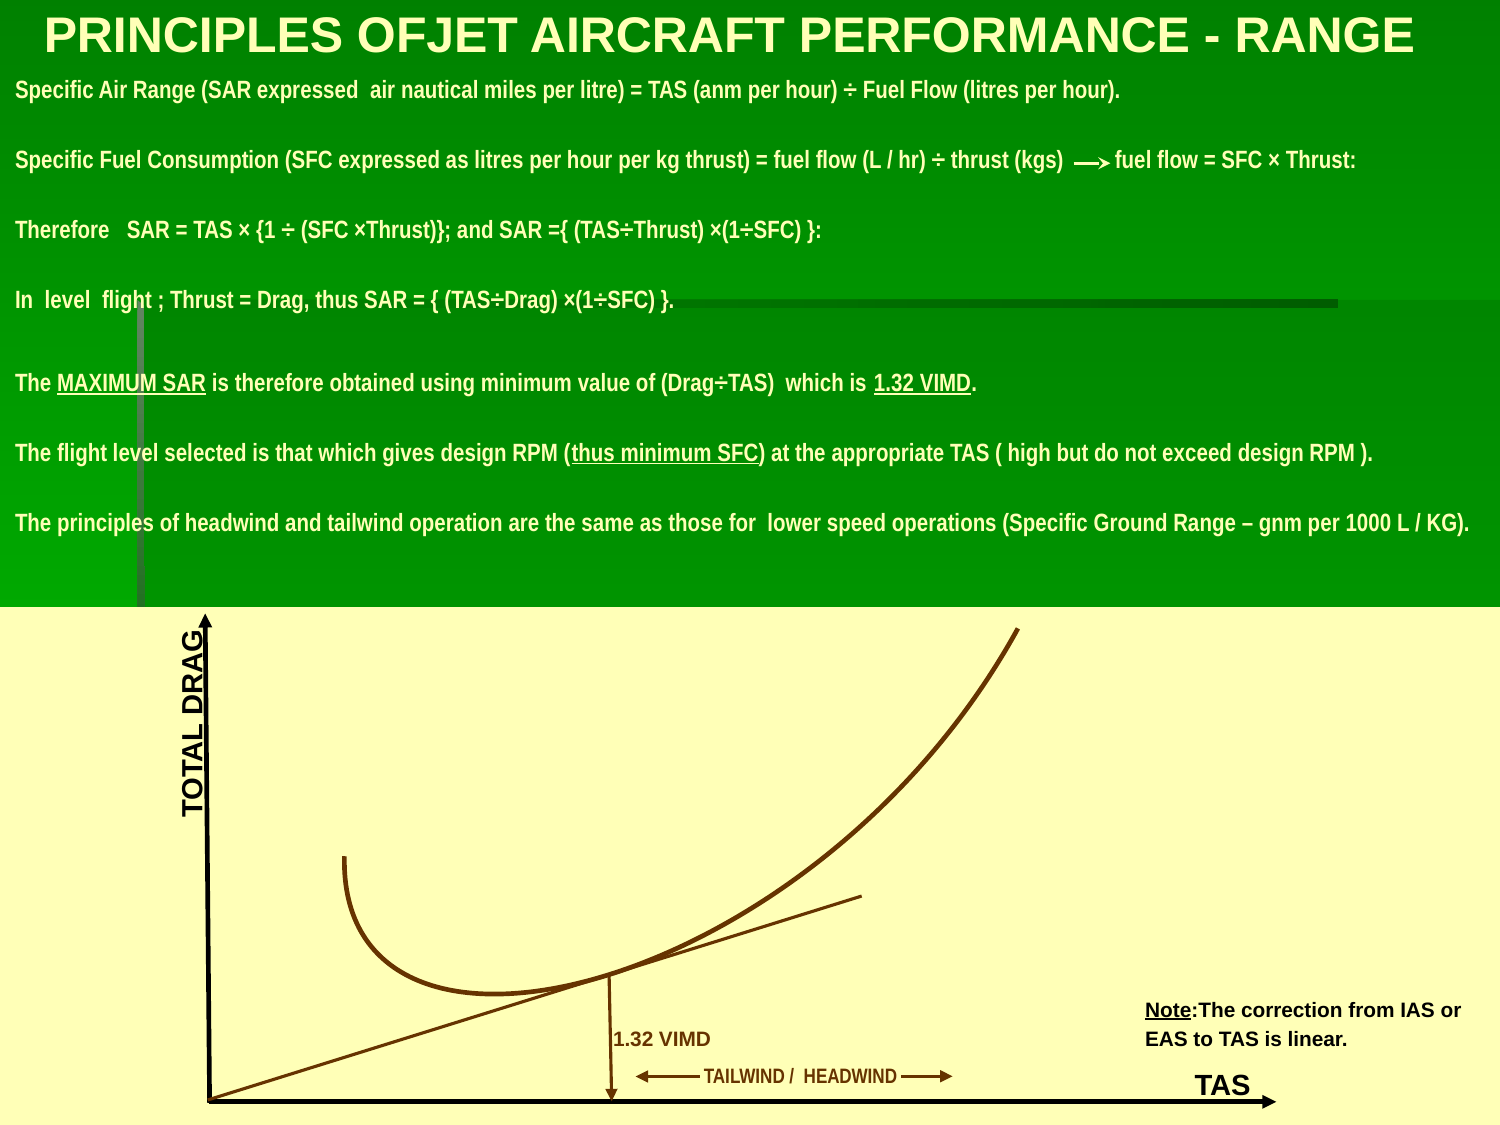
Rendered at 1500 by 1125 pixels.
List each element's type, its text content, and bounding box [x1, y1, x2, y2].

text_box Specific Air Range (SAR expressed air nautical miles per litre) = TAS (anm per hour) ÷ Fuel Flow (litres per hour). Specific Fuel Consumption (SFC expressed as litres per hour per kg thrust) = fuel flow (L / hr) ÷ thrust (kgs) fuel flow = SFC × Thrust: Therefore SAR = TAS × {1 ÷ (SFC ×Thrust)}; and SAR ={ (TAS÷Thrust) ×(1÷SFC) }: In level flight ; Thrust = Drag, thus SAR = { (TAS÷Drag) ×(1÷SFC) }. [0, 65, 1500, 327]
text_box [204, 613, 210, 897]
text_box The MAXIMUM SAR is therefore obtained using minimum value of (Drag÷TAS) which is 1.32 VIMD. The flight level selected is that which gives design RPM (thus minimum SFC) at the appropriate TAS ( high but do not exceed design RPM ). The principles of headwind and tailwind operation are the same as those for lower speed operations (Specific Ground Range – gnm per 1000 L / KG). [0, 359, 1500, 620]
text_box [207, 895, 862, 1101]
text_box TAILWIND / HEADWIND [867, 1054, 919, 1096]
text_box PRINCIPLES OFJET AIRCRAFT PERFORMANCE - RANGE [28, 0, 1462, 65]
text_box [344, 628, 1018, 894]
text_box TAS [1179, 1059, 1269, 1101]
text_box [608, 974, 612, 1102]
text_box TOTAL DRAG [165, 611, 216, 833]
text_box [0, 620, 1500, 1125]
text_box Note:The correction from IAS or EAS to TAS is linear. [1130, 988, 1483, 1059]
